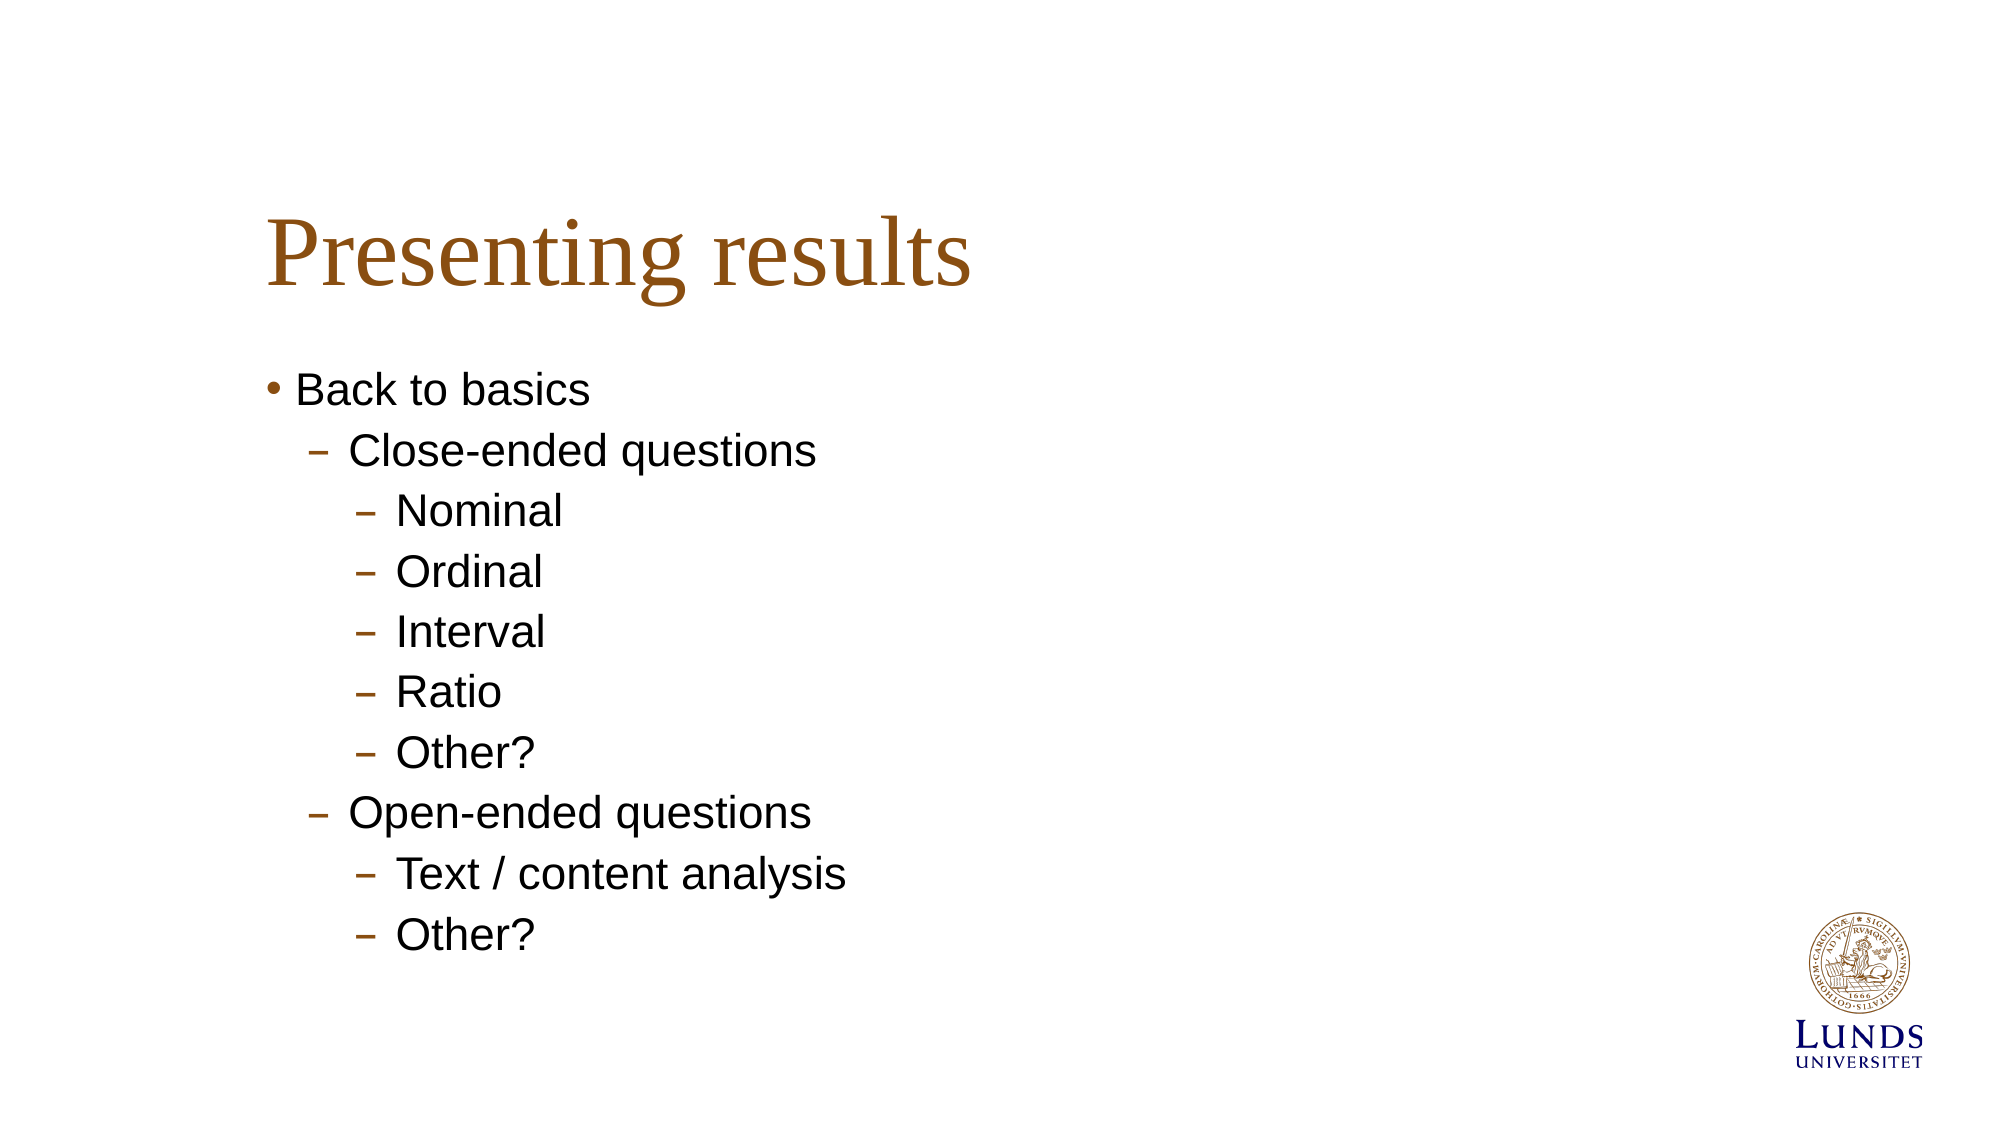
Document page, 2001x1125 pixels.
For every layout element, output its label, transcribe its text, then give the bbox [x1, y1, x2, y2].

title Presenting results [265, 59, 1713, 354]
list Back to basics Close-ended questions Nominal Ordinal Interval Ratio Other? Open-ended questions Text / content analysis Other? [265, 354, 1713, 1004]
